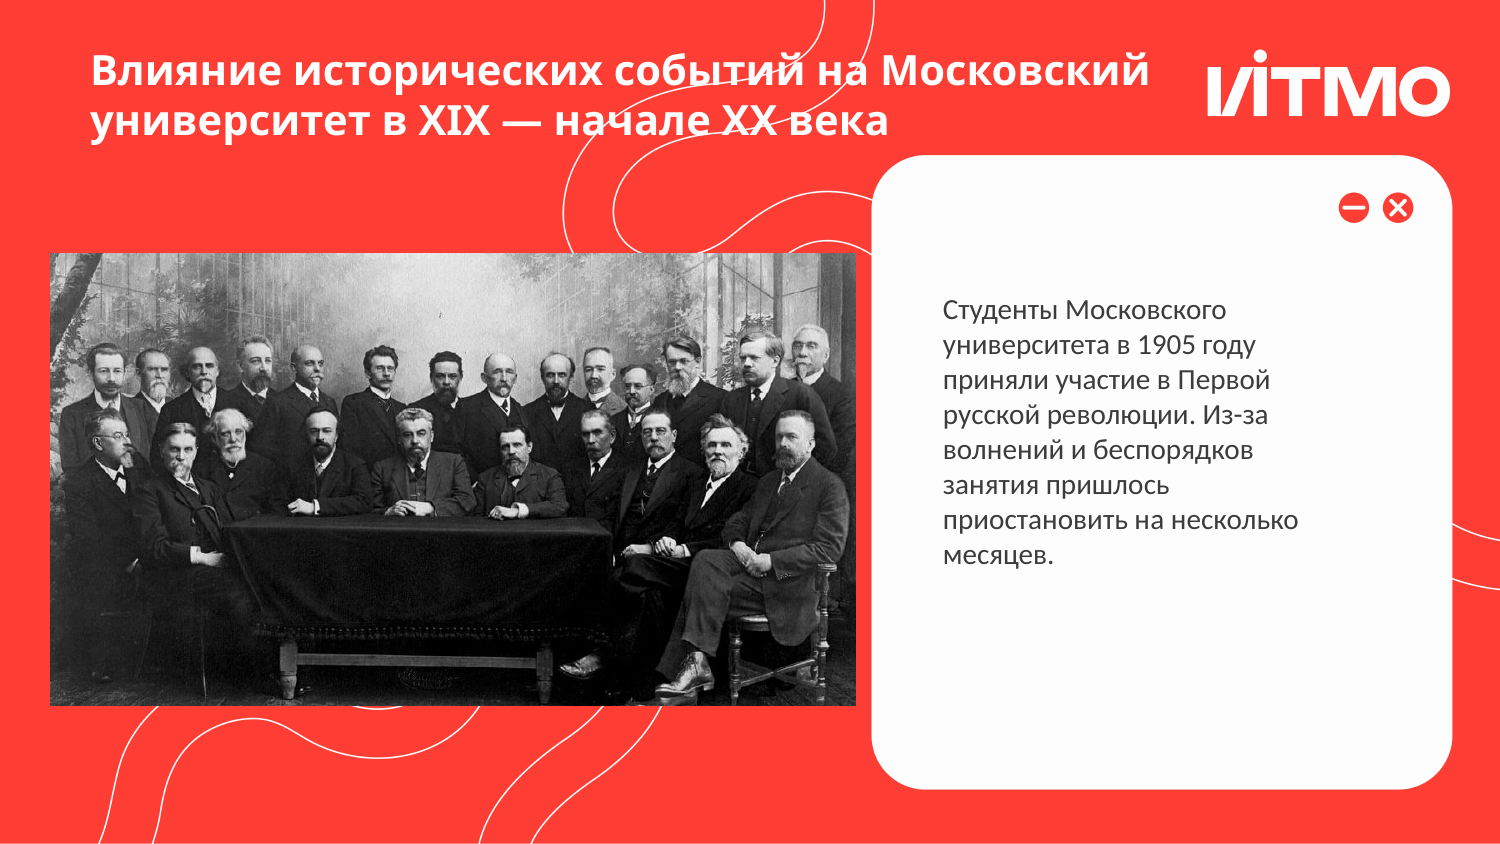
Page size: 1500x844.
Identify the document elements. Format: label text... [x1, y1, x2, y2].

title Влияние исторических событий на Московский университет в XIX — начале XX века [75, 50, 1195, 137]
list Студенты Московского университета в 1905 году приняли участие в Первой русской революции. Из-за волнений и беспорядков занятия пришлось приостановить на несколько месяцев. [927, 283, 1325, 605]
picture [0, 0, 1500, 844]
